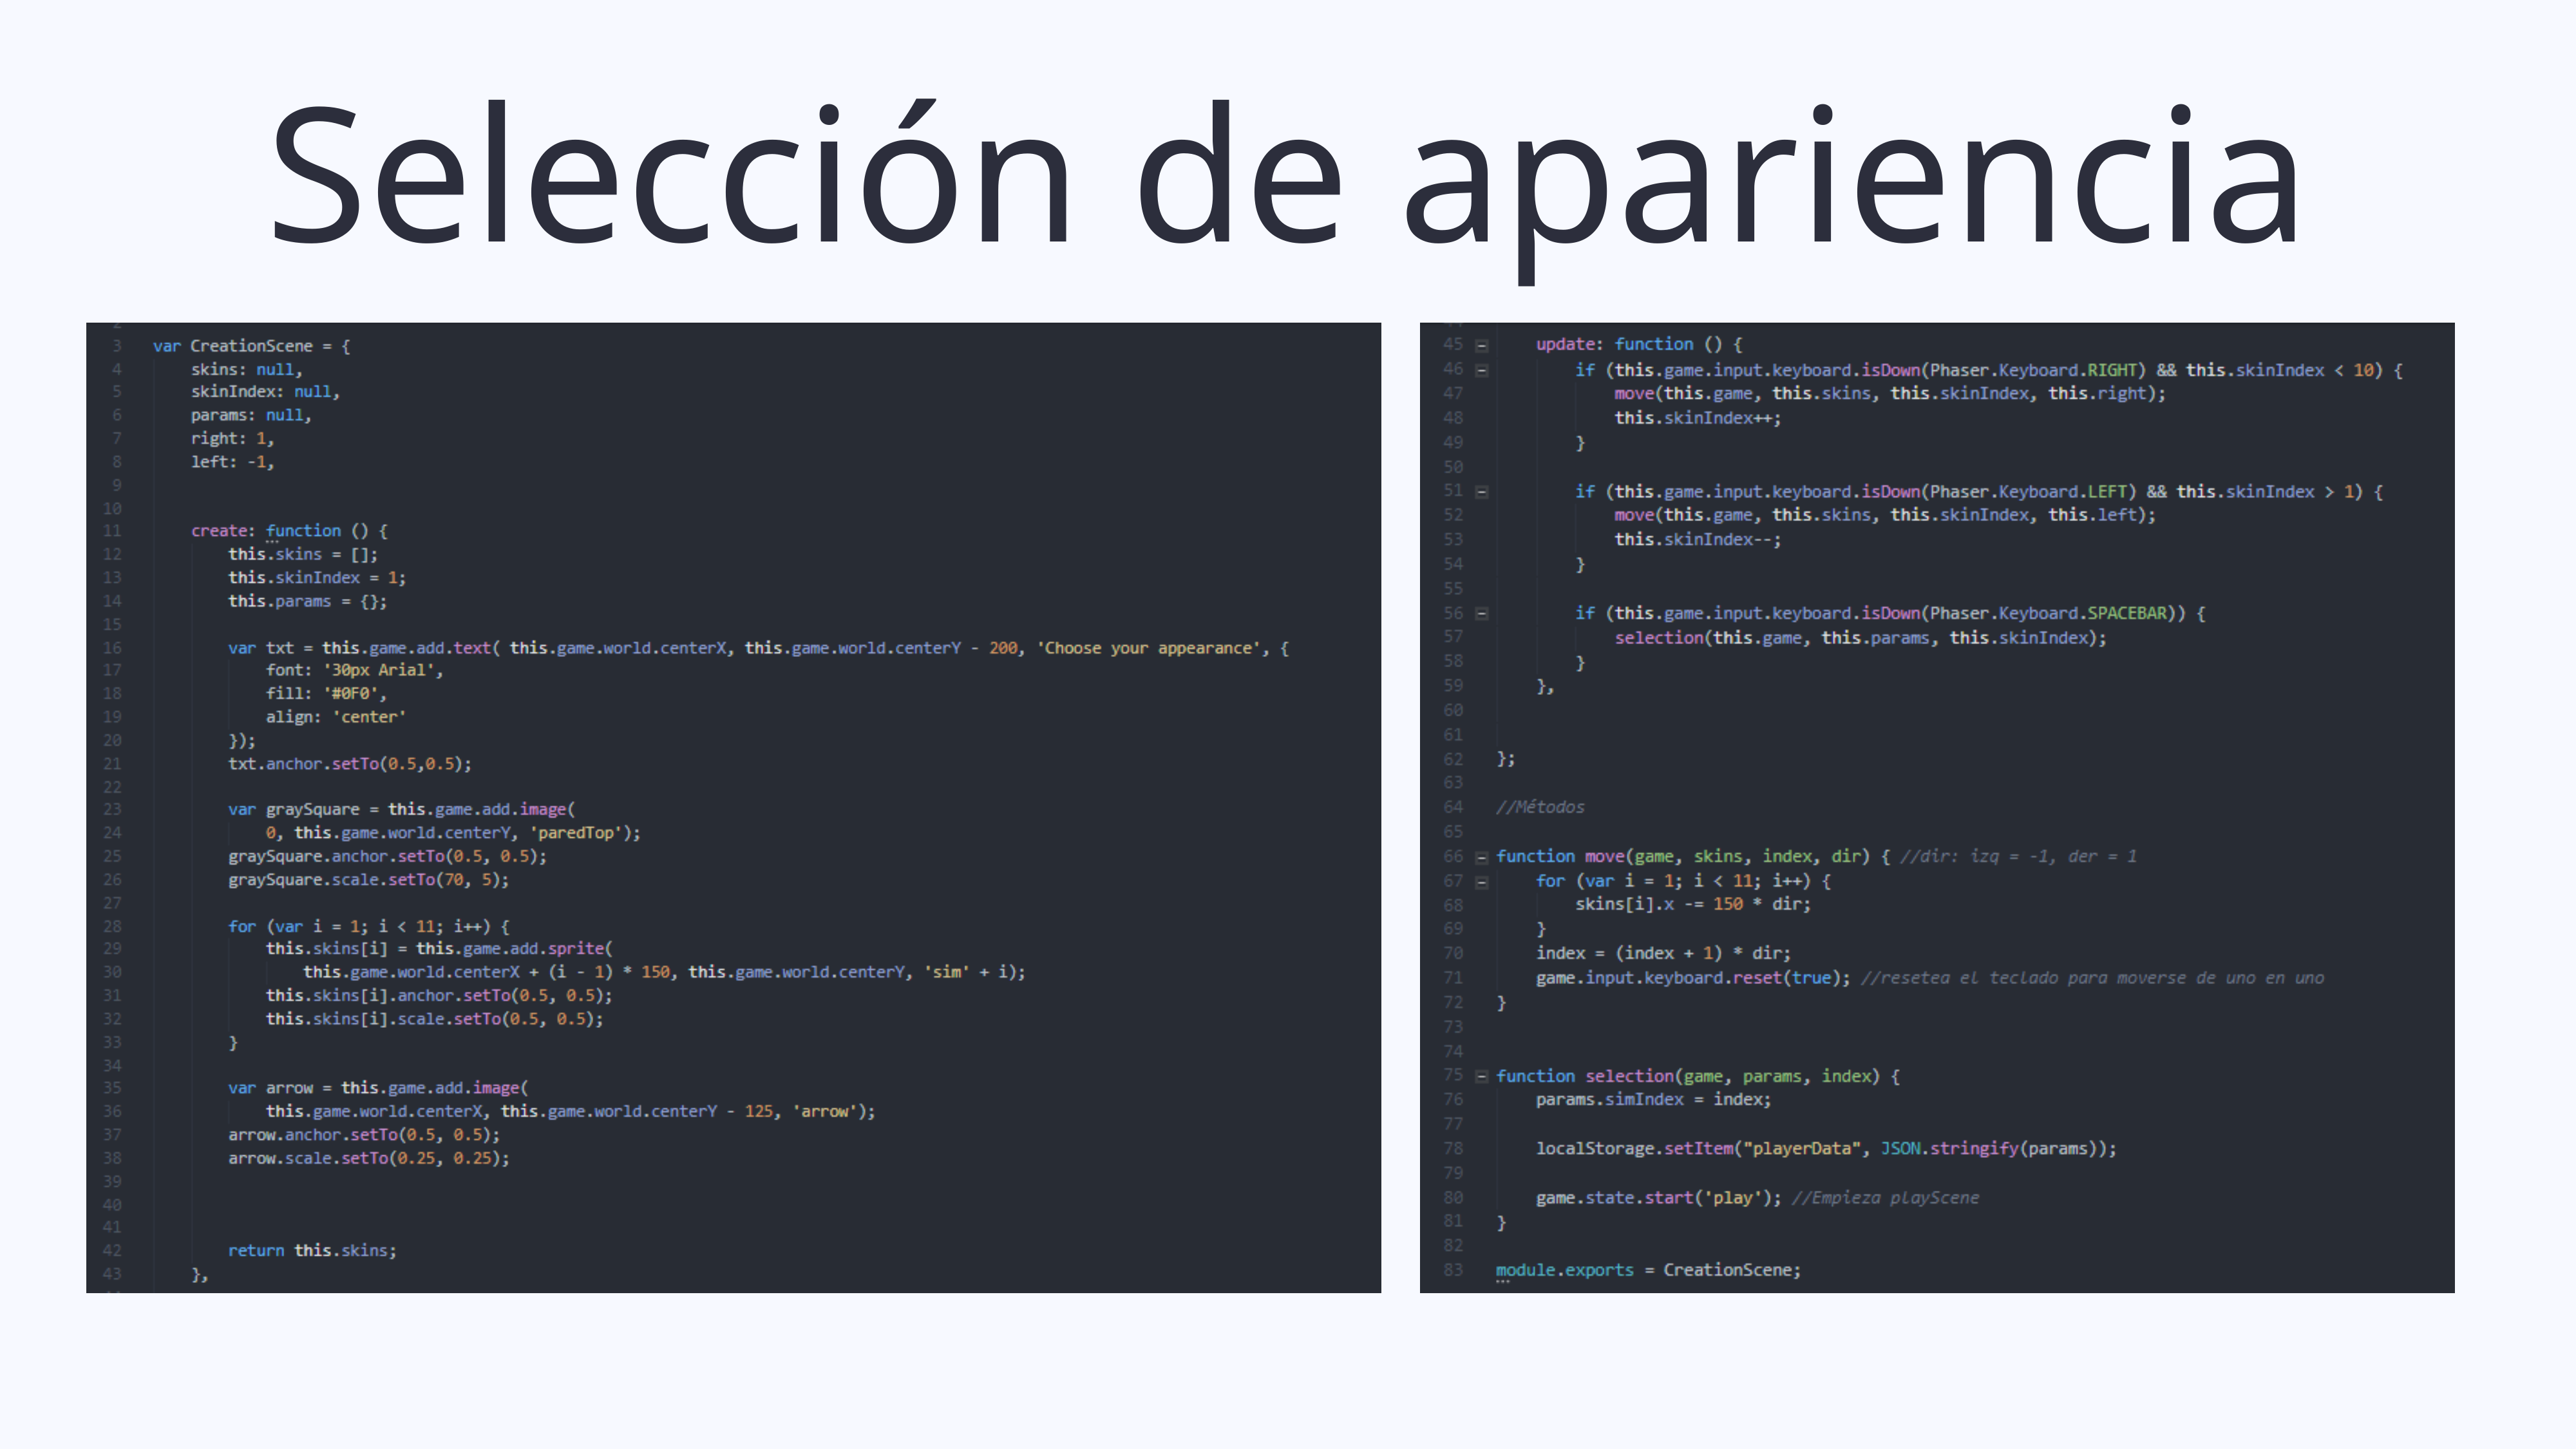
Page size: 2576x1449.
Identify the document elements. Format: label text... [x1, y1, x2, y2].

picture [1420, 323, 2455, 1293]
text_box Selección de apariencia [265, 55, 2311, 279]
picture [86, 323, 1382, 1293]
